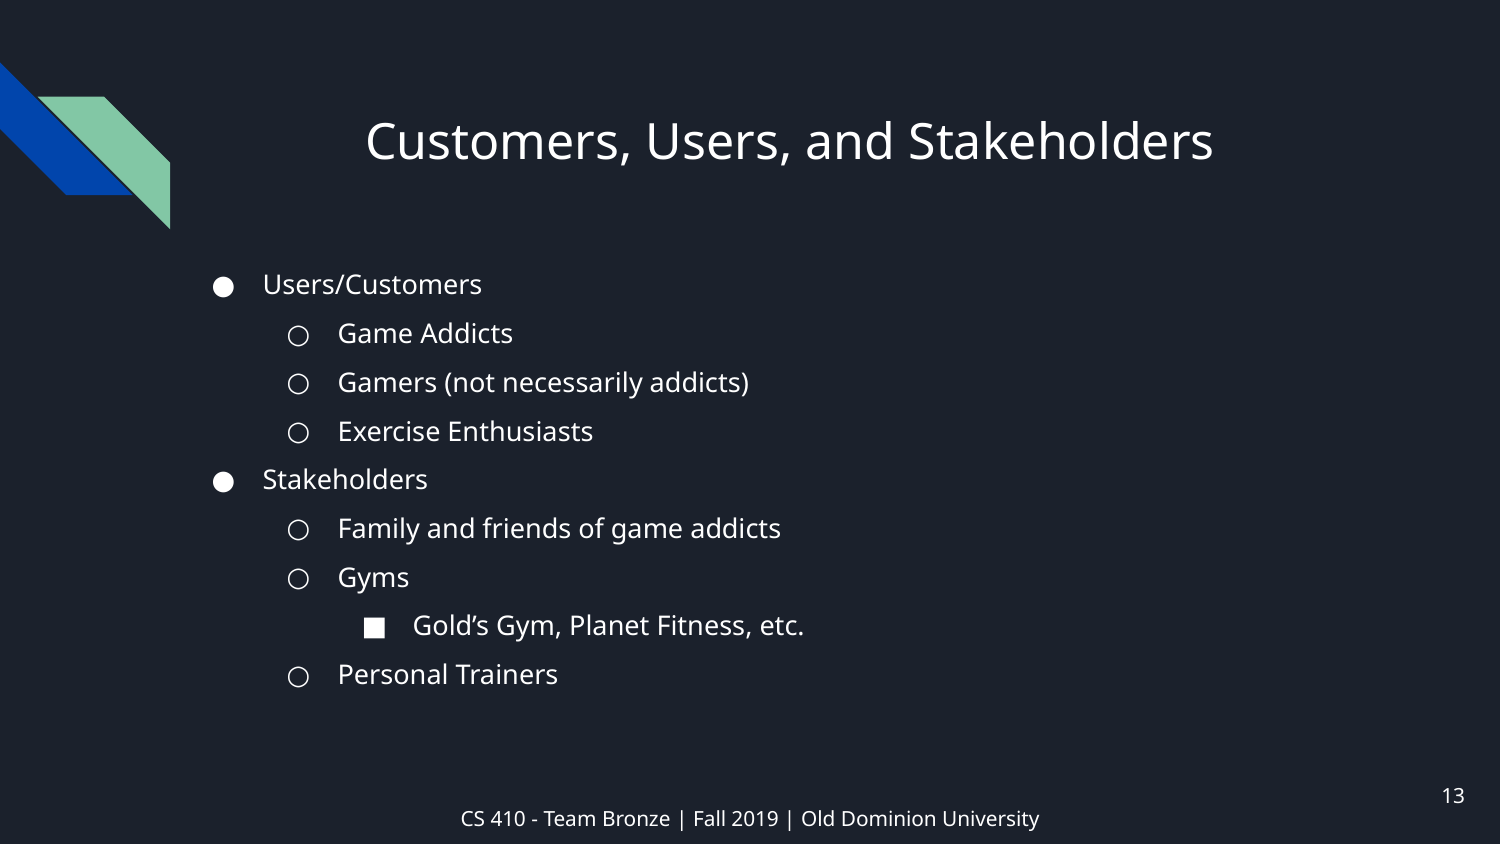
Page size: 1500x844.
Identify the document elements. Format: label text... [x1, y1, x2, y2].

list Users/Customers Game Addicts Gamers (not necessarily addicts) Exercise Enthusiasts Stakeholders Family and friends of game addicts Gyms Gold’s Gym, Planet Fitness, etc. Personal Trainers [172, 236, 1328, 765]
slide_number ‹#› [1389, 764, 1480, 830]
title Customers, Users, and Stakeholders [212, 64, 1368, 215]
text_box CS 410 - Team Bronze | Fall 2019 | Old Dominion University [55, 792, 1445, 844]
